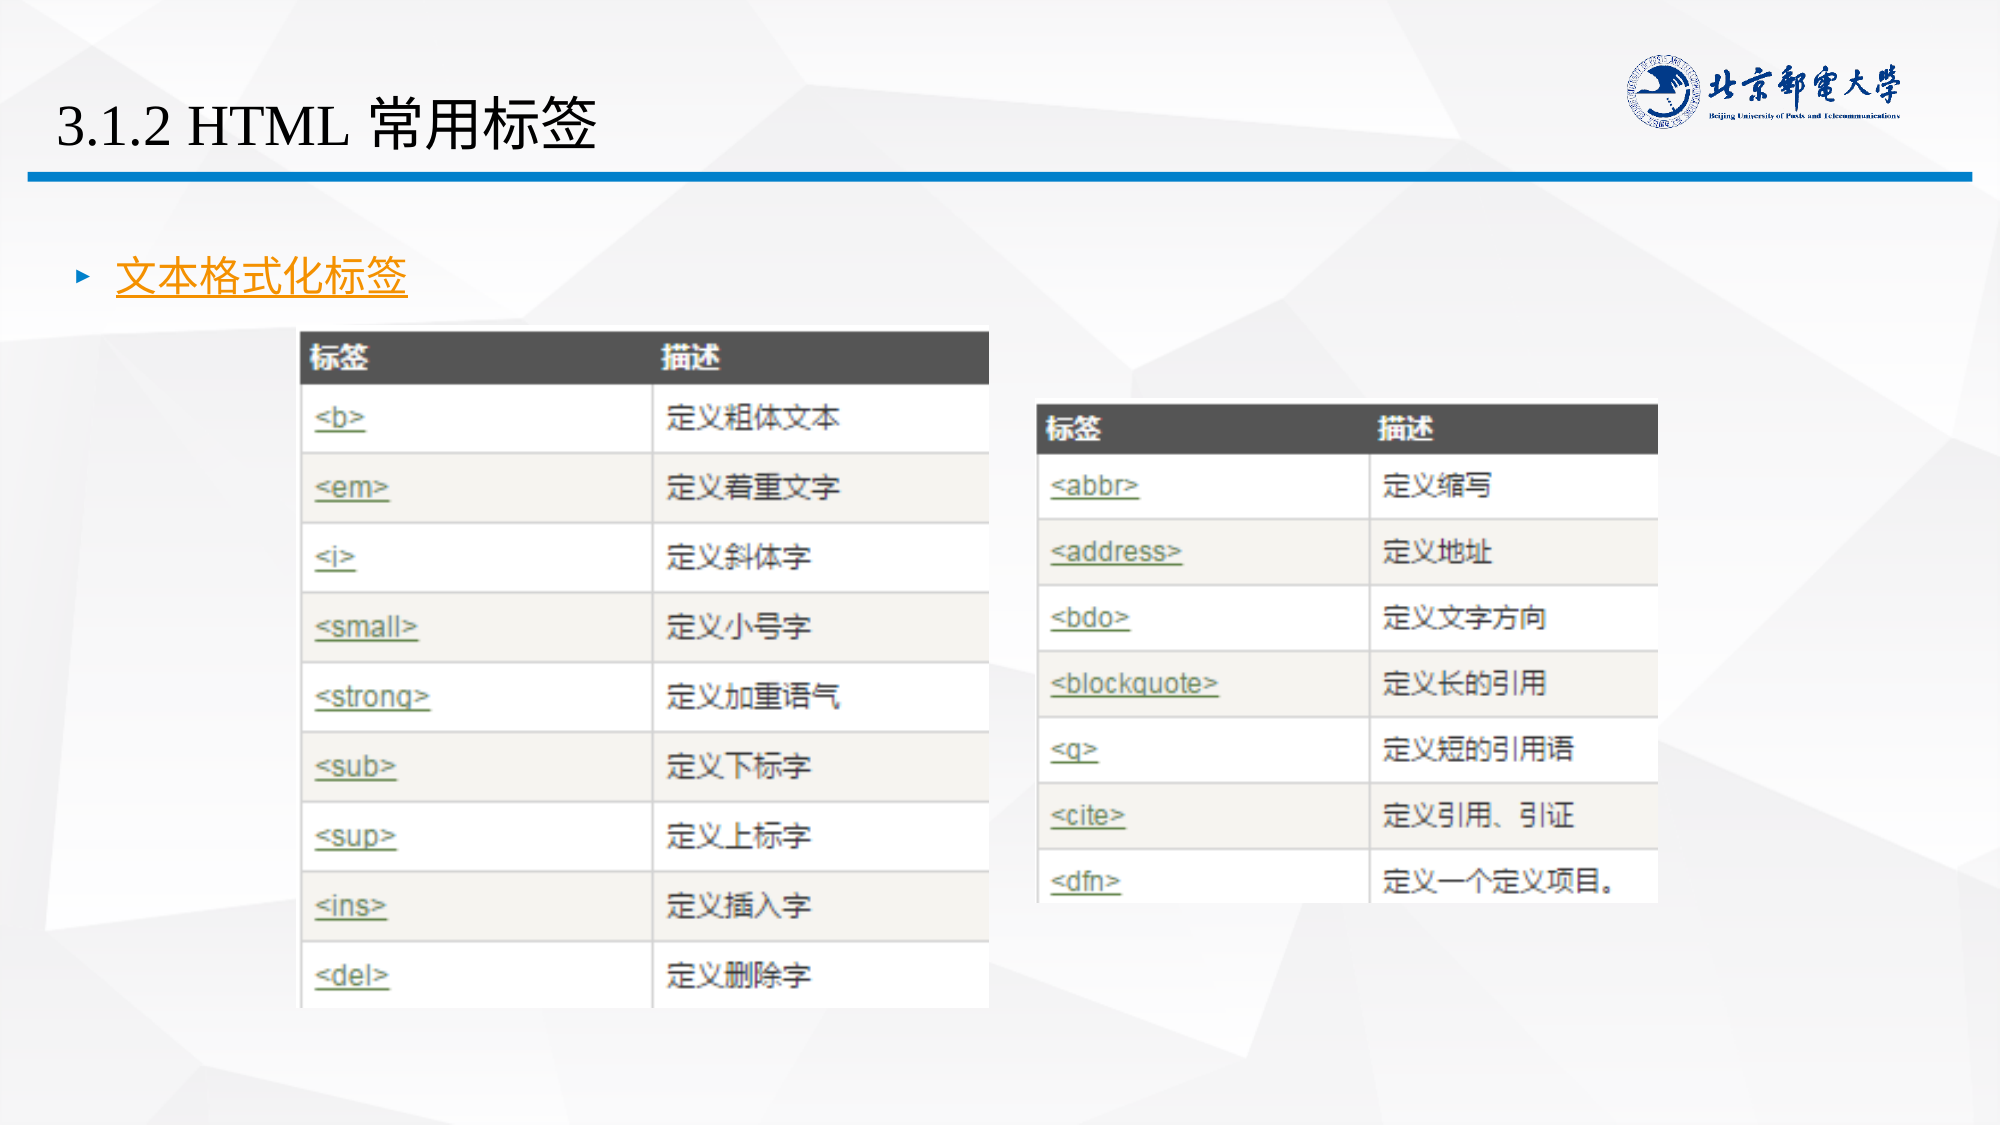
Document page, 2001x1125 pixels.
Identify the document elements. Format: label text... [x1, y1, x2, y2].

picture [0, 0, 2000, 1125]
title 3.1.2 HTML常用标签 [41, 52, 1188, 201]
text_box 文本格式化标签 [41, 212, 1437, 318]
